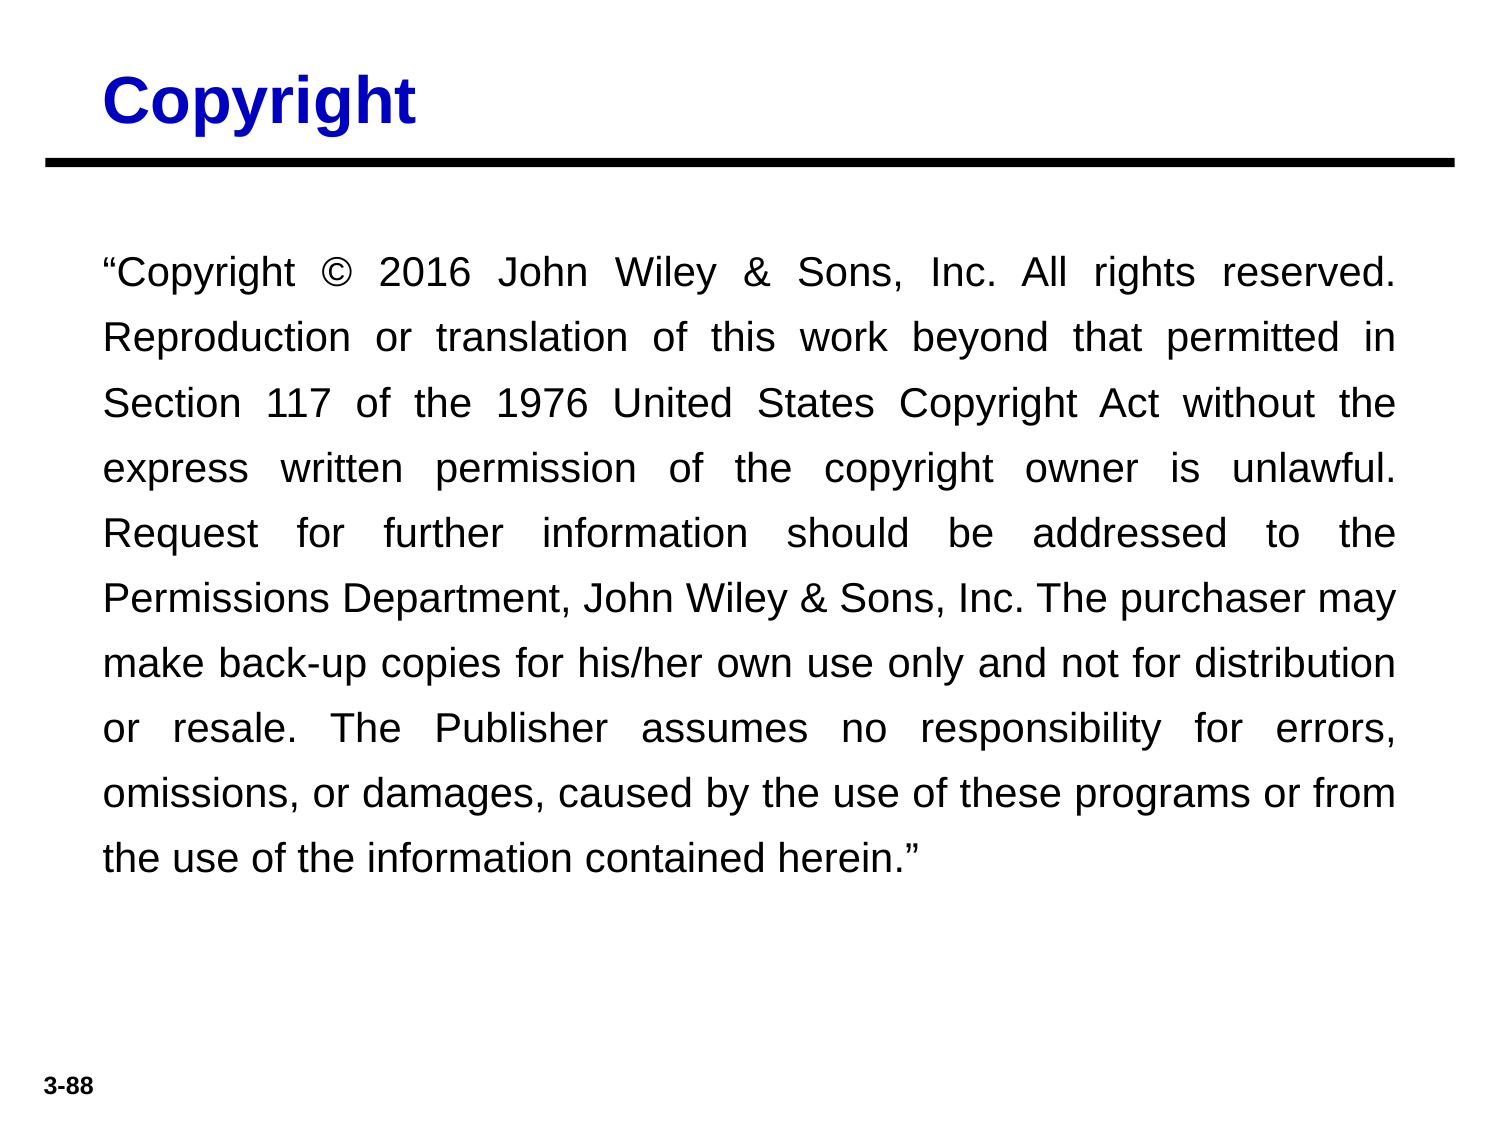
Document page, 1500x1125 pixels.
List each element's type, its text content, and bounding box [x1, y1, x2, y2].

text_box Copyright [87, 50, 1413, 142]
text_box “Copyright © 2016 John Wiley & Sons, Inc. All rights reserved. Reproduction or translation of this work beyond that permitted in Section 117 of the 1976 United States Copyright Act without the express written permission of the copyright owner is unlawful. Request for further information should be addressed to the Permissions Department, John Wiley & Sons, Inc. The purchaser may make back-up copies for his/her own use only and not for distribution or resale. The Publisher assumes no responsibility for errors, omissions, or damages, caused by the use of these programs or from the use of the information contained herein.” [87, 222, 1413, 888]
